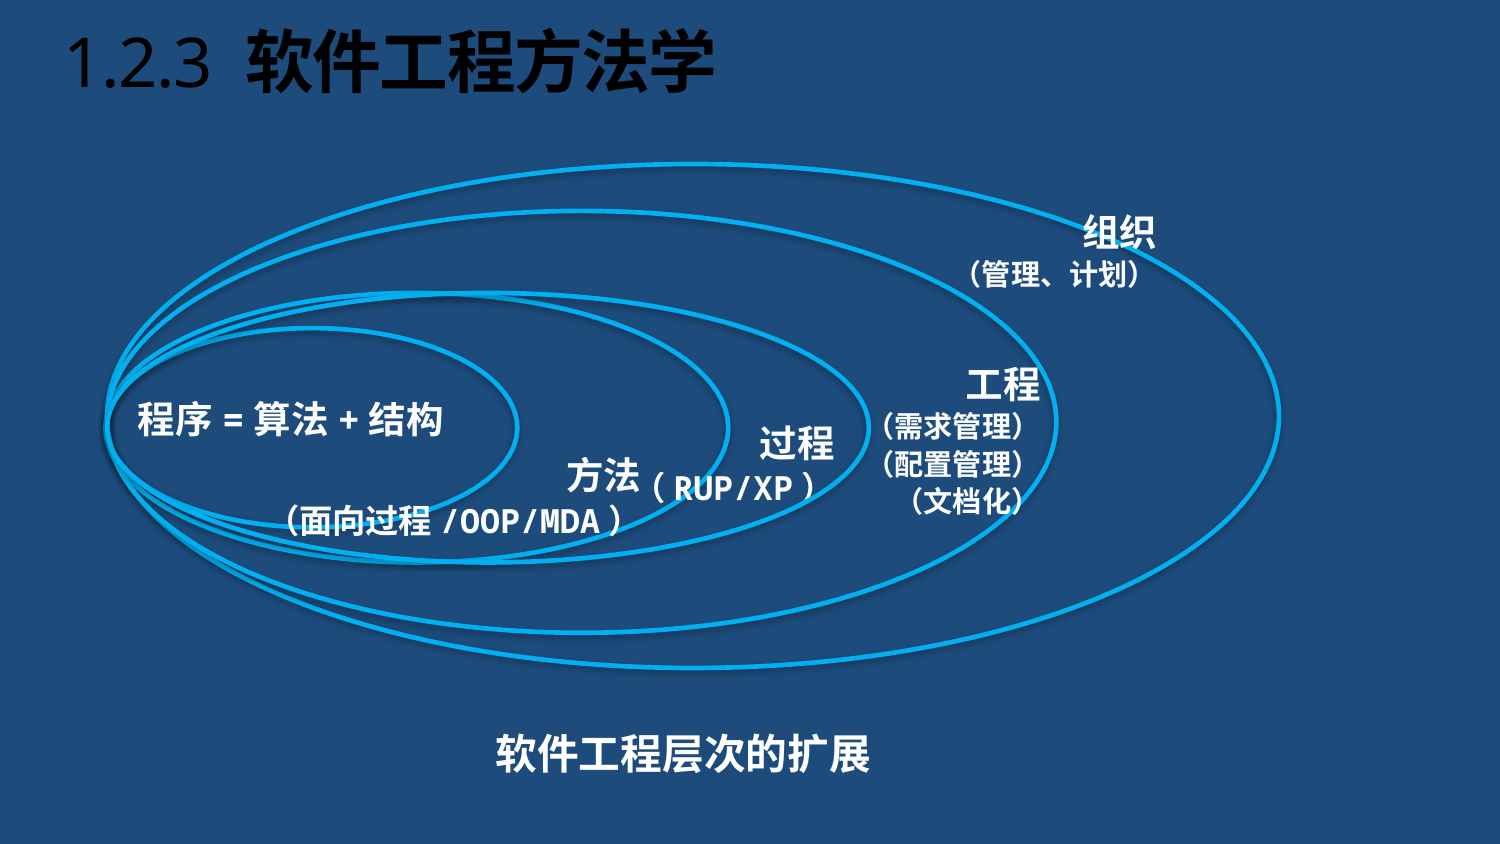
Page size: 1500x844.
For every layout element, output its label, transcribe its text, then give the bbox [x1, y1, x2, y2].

text_box [256, 270, 1280, 669]
title 1.2.3 软件工程方法学 [63, 28, 1436, 104]
text_box [107, 210, 1030, 405]
text_box [114, 163, 994, 374]
text_box [106, 292, 870, 564]
text_box 软件工程层次的扩展 [480, 720, 1024, 786]
text_box [122, 477, 985, 634]
text_box 工程 （需求管理） （配置管理） （文档化） [849, 351, 1056, 534]
text_box 组织 （管理、计划） [937, 199, 1173, 307]
